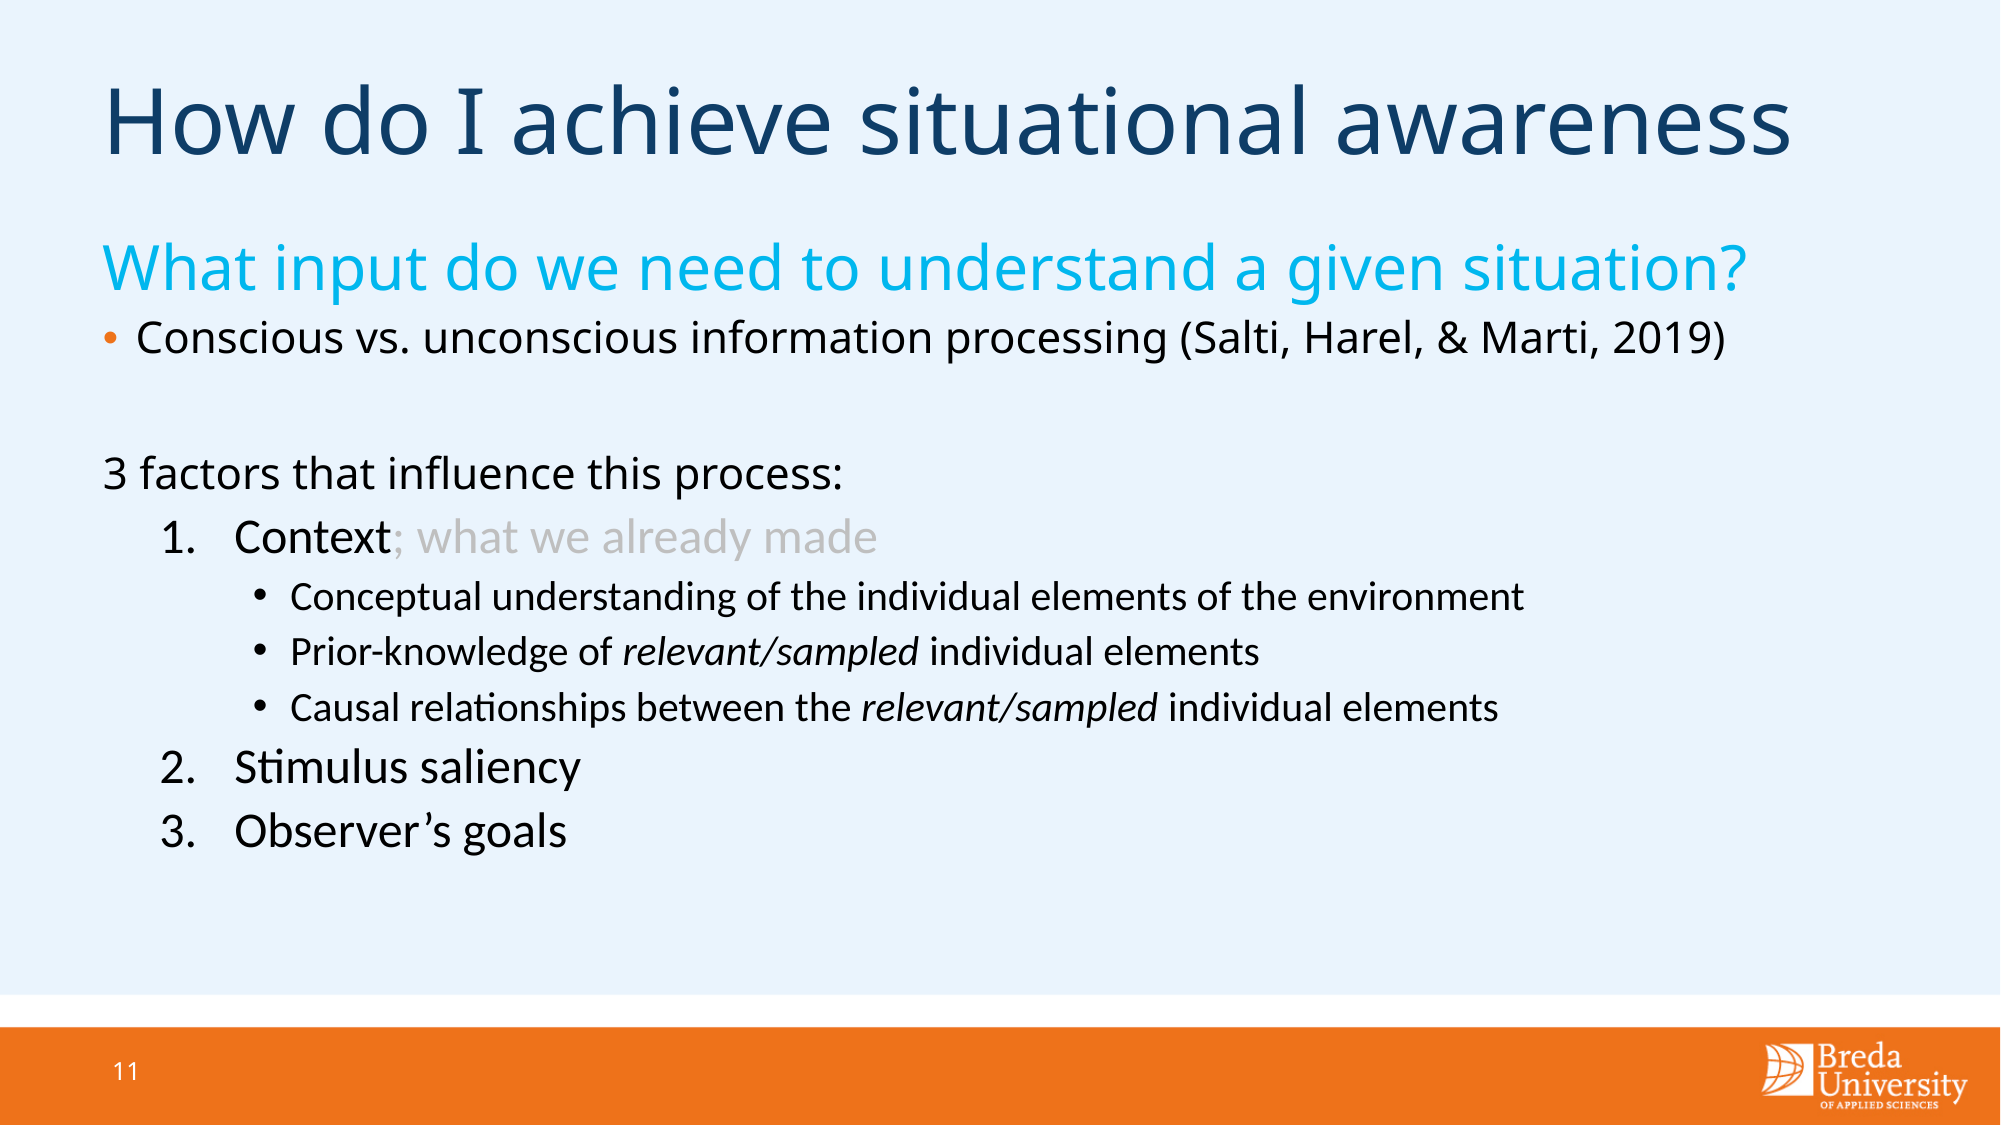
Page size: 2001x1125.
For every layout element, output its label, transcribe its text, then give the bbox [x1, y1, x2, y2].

list What input do we need to understand a given situation? [88, 229, 1917, 307]
list Conscious vs. unconscious information processing (Salti, Harel, & Marti, 2019) 3 factors that influence this process: Context; what we already made Conceptual understanding of the individual elements of the environment Prior-knowledge of relevant/sampled individual elements Causal relationships between the relevant/sampled individual elements Stimulus saliency Observer’s goals [88, 308, 1917, 922]
slide_number 11 [97, 1042, 198, 1103]
picture [0, 0, 2001, 1125]
title How do I achieve situational awareness [88, 67, 1917, 210]
